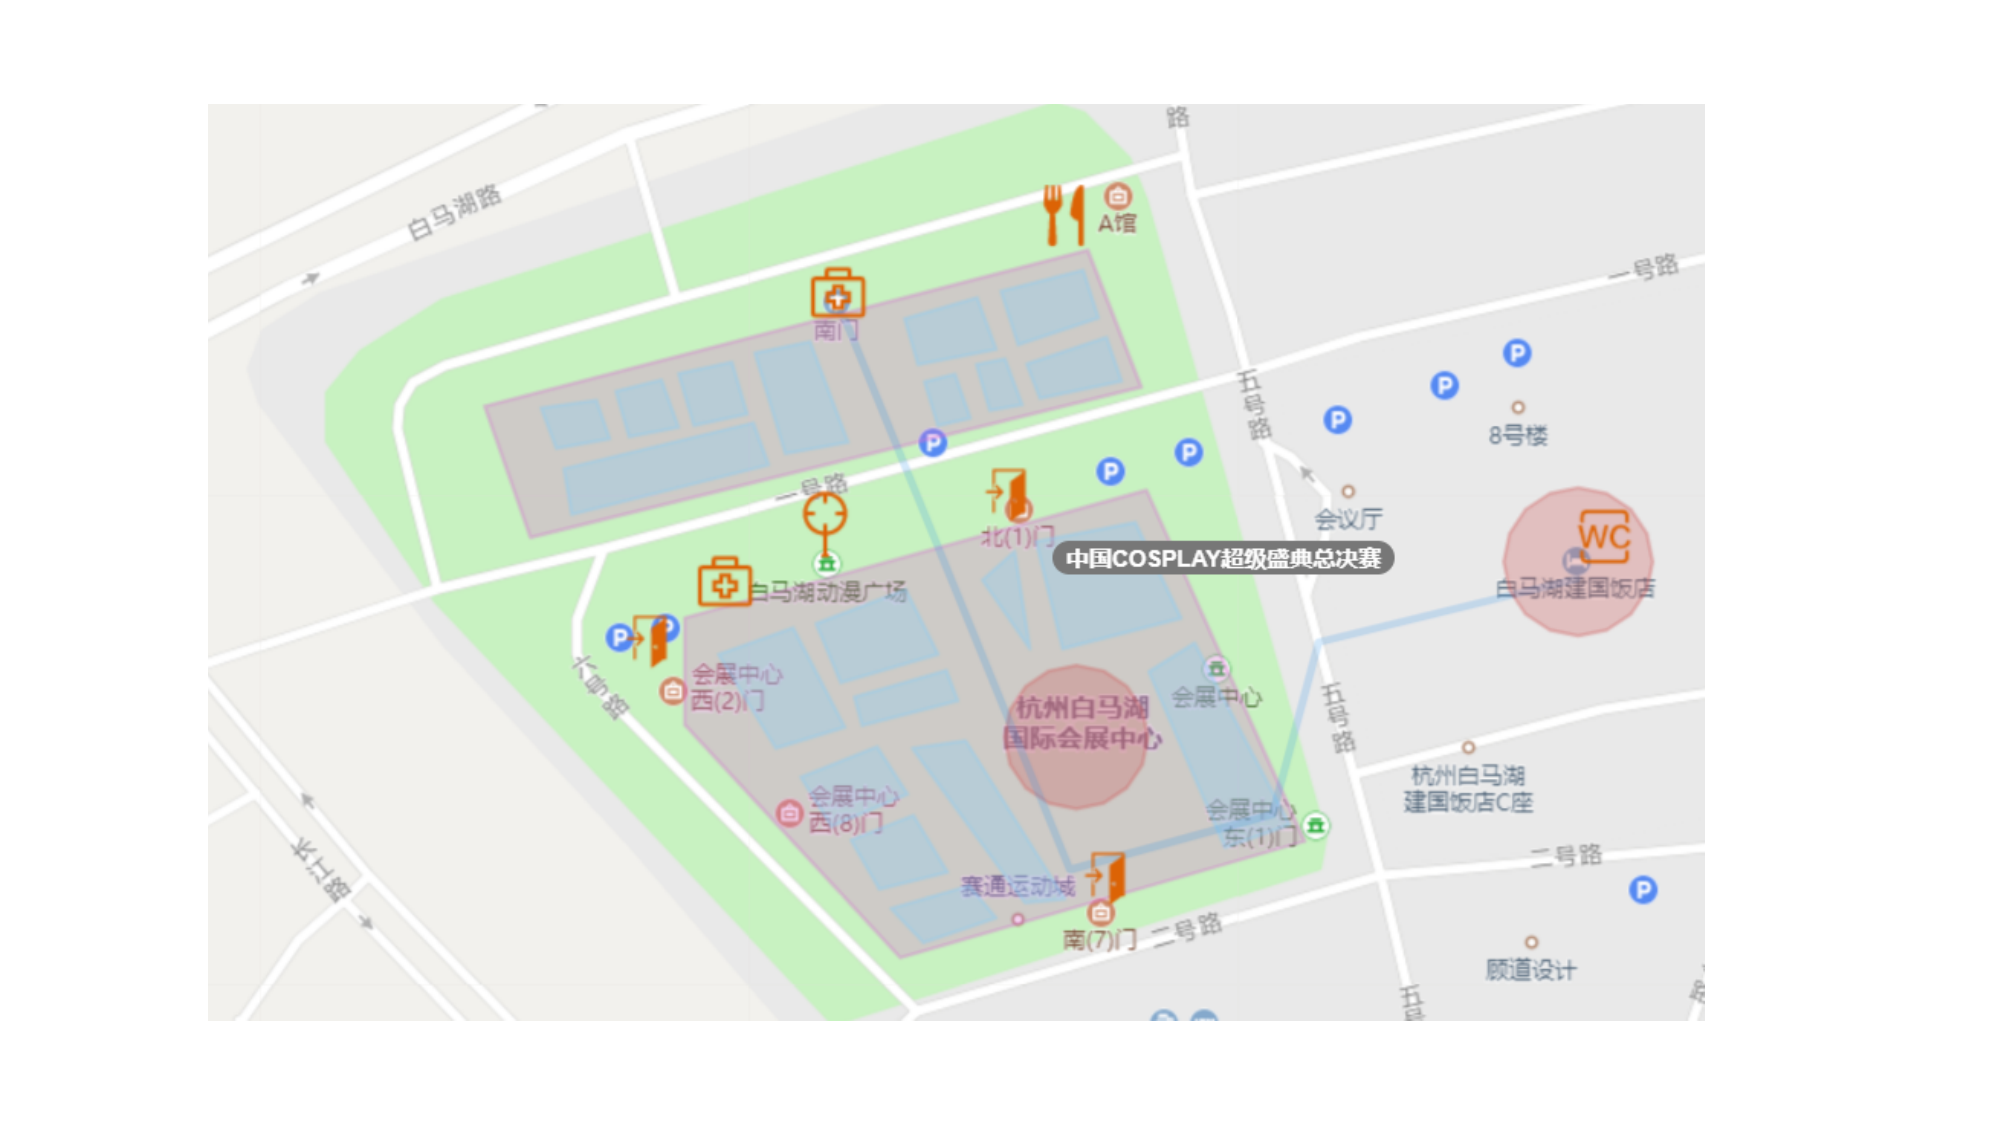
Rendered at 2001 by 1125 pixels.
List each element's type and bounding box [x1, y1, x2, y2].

picture [208, 104, 1705, 1021]
